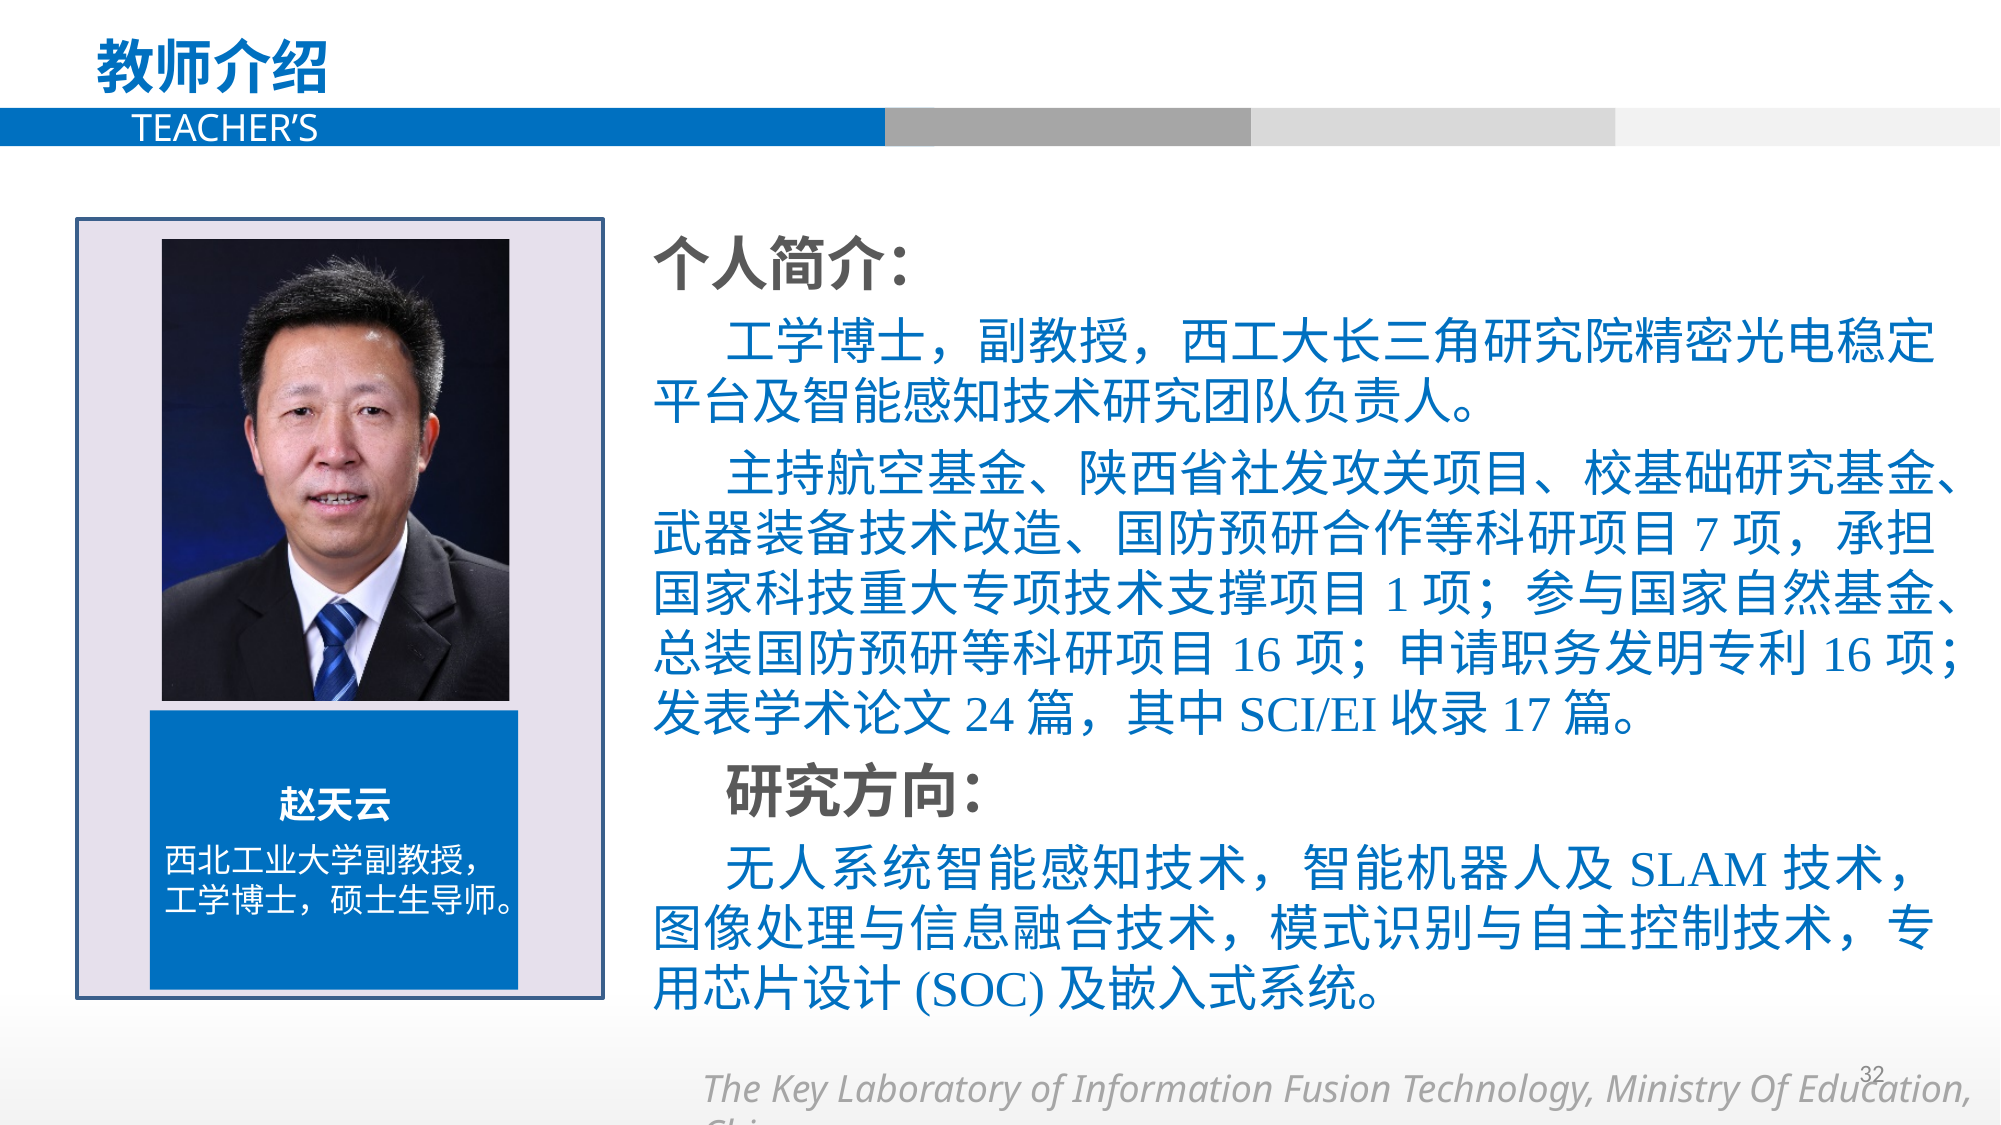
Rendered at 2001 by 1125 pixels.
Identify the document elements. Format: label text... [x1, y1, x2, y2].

text_box [75, 217, 605, 1000]
text_box 个人简介： 工学博士，副教授，西工大长三角研究院精密光电稳定平台及智能感知技术研究团队负责人。 主持航空基金、陕西省社发攻关项目、校基础研究基金、武器装备技术改造、国防预研合作等科研项目7项，承担国家科技重大专项技术支撑项目1项；参与国家自然基金、总装国防预研等科研项目16项；申请职务发明专利16项；发表学术论文24篇，其中SCI/EI收录17篇。 研究方向： 无人系统智能感知技术，智能机器人及SLAM技术，图像处理与信息融合技术，模式识别与自主控制技术，专用芯片设计(SOC)及嵌入式系统。 [637, 219, 1952, 1025]
text_box 赵天云 西北工业大学副教授，工学博士，硕士生导师。 [149, 710, 519, 990]
picture [161, 238, 510, 701]
slide_number 32 [1433, 1042, 1900, 1103]
